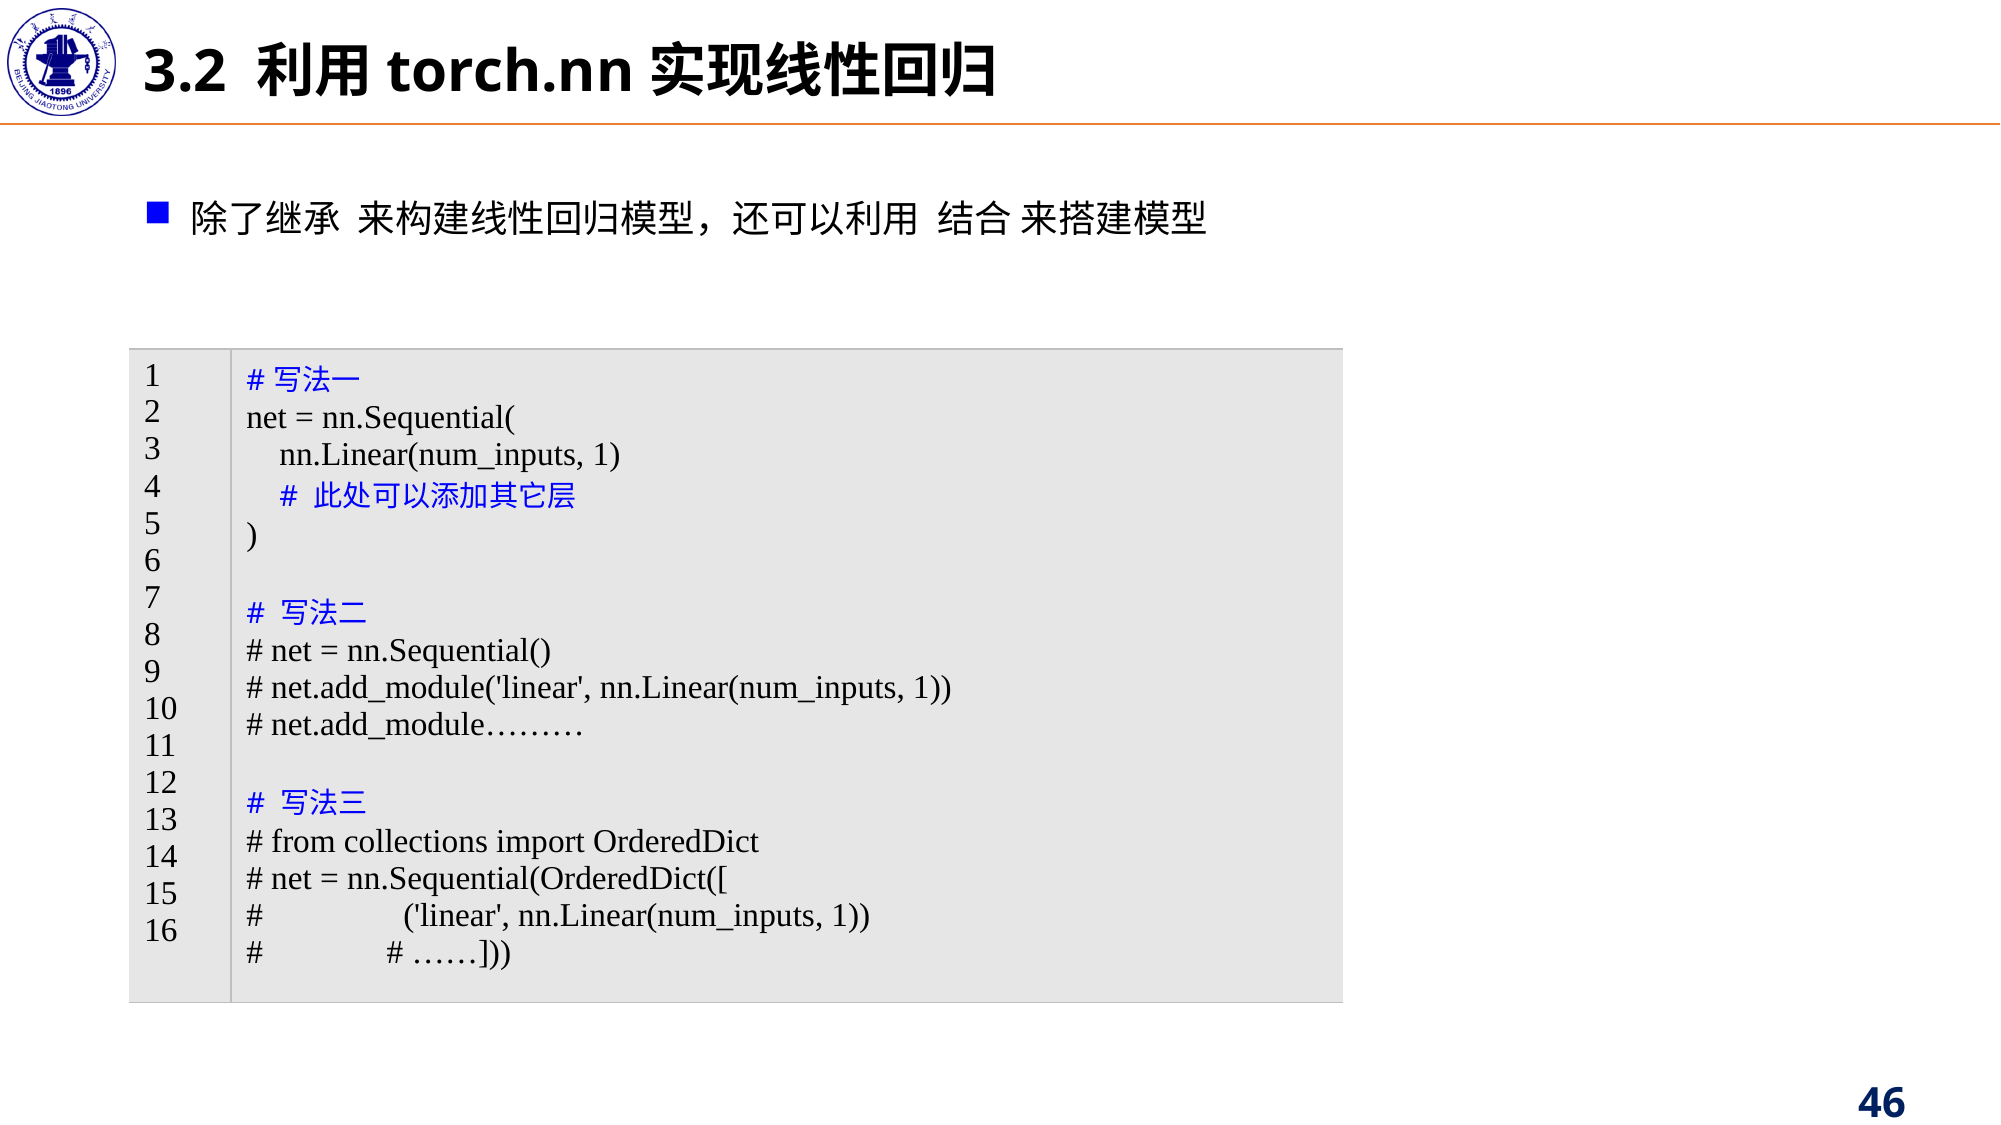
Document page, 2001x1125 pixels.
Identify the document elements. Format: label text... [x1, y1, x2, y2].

table_header #写法一 net = nn.Sequential( nn.Linear(num_inputs, 1) # 此处可以添加其它层 ) # 写法二 # net = nn.Sequential() # net.add_module('linear', nn.Linear(num_inputs, 1)) # net.add_module……… # 写法三 # from collections import OrderedDict # net = nn.Sequential(OrderedDict([ # ('linear', nn.Linear(num_inputs, 1)) # # ……])) [232, 350, 1343, 1002]
text_box 3.2 利用torch.nn实现线性回归 [129, 25, 1960, 111]
table_header 1 2 3 4 5 6 7 8 9 10 11 12 13 14 15 16 [129, 350, 230, 1002]
picture [7, 8, 116, 116]
